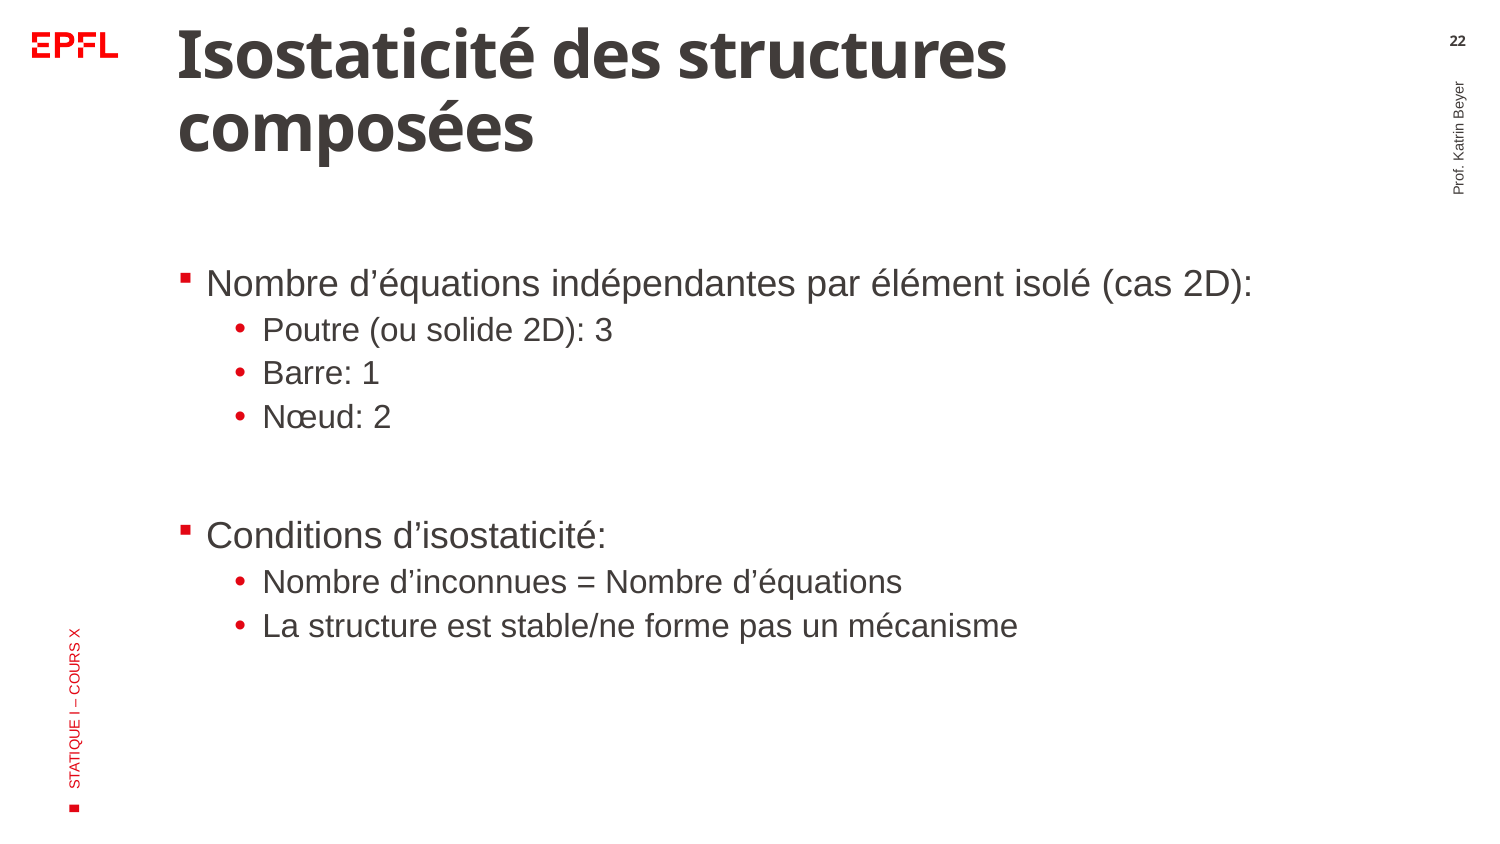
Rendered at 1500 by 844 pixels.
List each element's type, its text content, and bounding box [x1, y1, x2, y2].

slide_number STATIQUE I – COURS X [0, 256, 149, 805]
footer Prof. Katrin Beyer [1415, 59, 1500, 641]
picture [21, 21, 129, 69]
list Nombre d’équations indépendantes par élément isolé (cas 2D): Poutre (ou solide 2D): 3 Barre: 1 Nœud: 2 Conditions d’isostaticité: Nombre d’inconnues = Nombre d’équations La structure est stable/ne forme pas un mécanisme [148, 256, 1416, 813]
slide_number 22 [1415, 32, 1500, 59]
title Isostaticité des structures composées [148, 21, 1300, 198]
